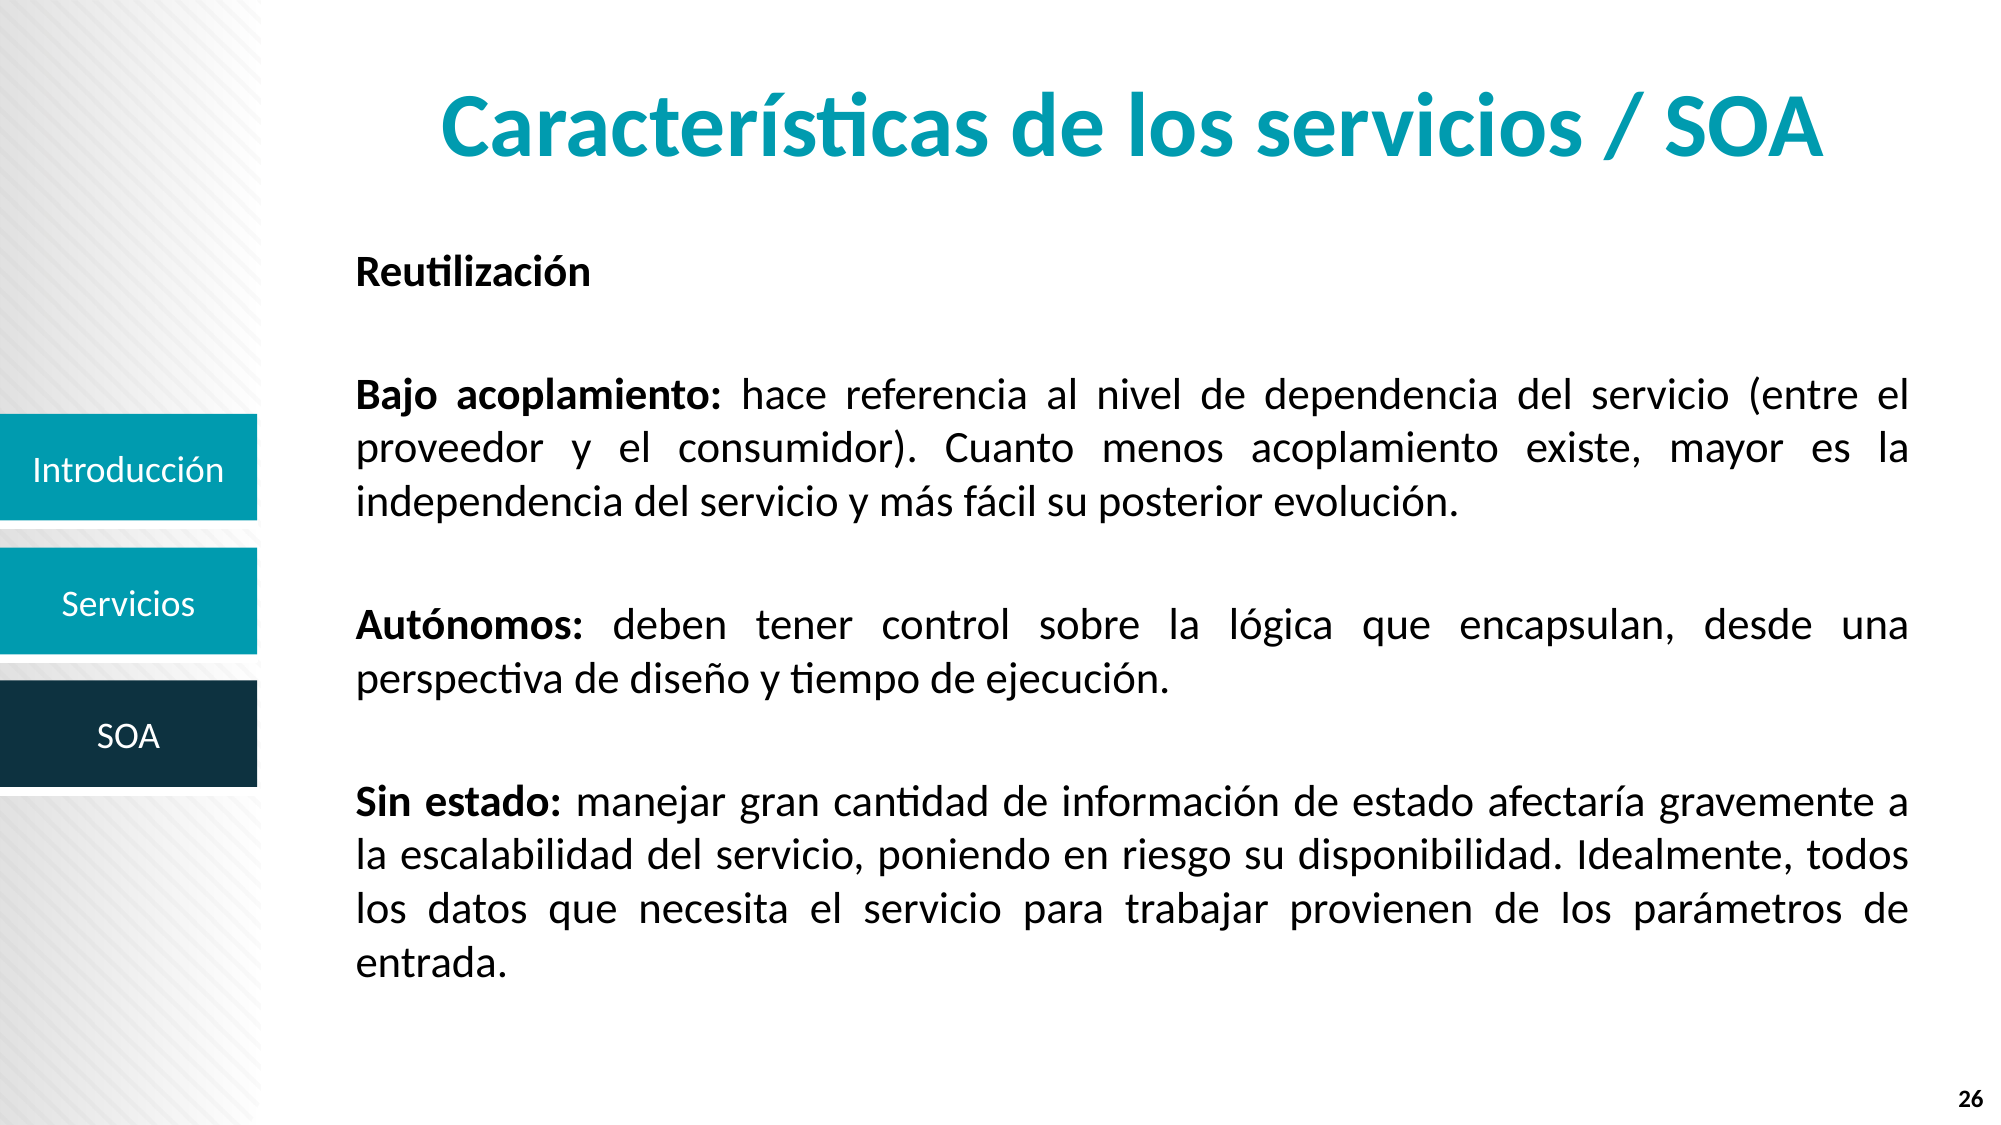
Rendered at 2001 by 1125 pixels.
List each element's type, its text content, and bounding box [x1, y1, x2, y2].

slide_number 26 [1921, 1072, 2000, 1124]
list Reutilización Bajo acoplamiento: hace referencia al nivel de dependencia del servicio (entre el proveedor y el consumidor). Cuanto menos acoplamiento existe, mayor es la independencia del servicio y más fácil su posterior evolución. Autónomos: deben tener control sobre la lógica que encapsulan, desde una perspectiva de diseño y tiempo de ejecución. Sin estado: manejar gran cantidad de información de estado afectaría gravemente a la escalabilidad del servicio, poniendo en riesgo su disponibilidad. Idealmente, todos los datos que necesita el servicio para trabajar provienen de los parámetros de entrada. [340, 231, 1927, 997]
title Características de los servicios / SOA [340, 36, 1927, 204]
